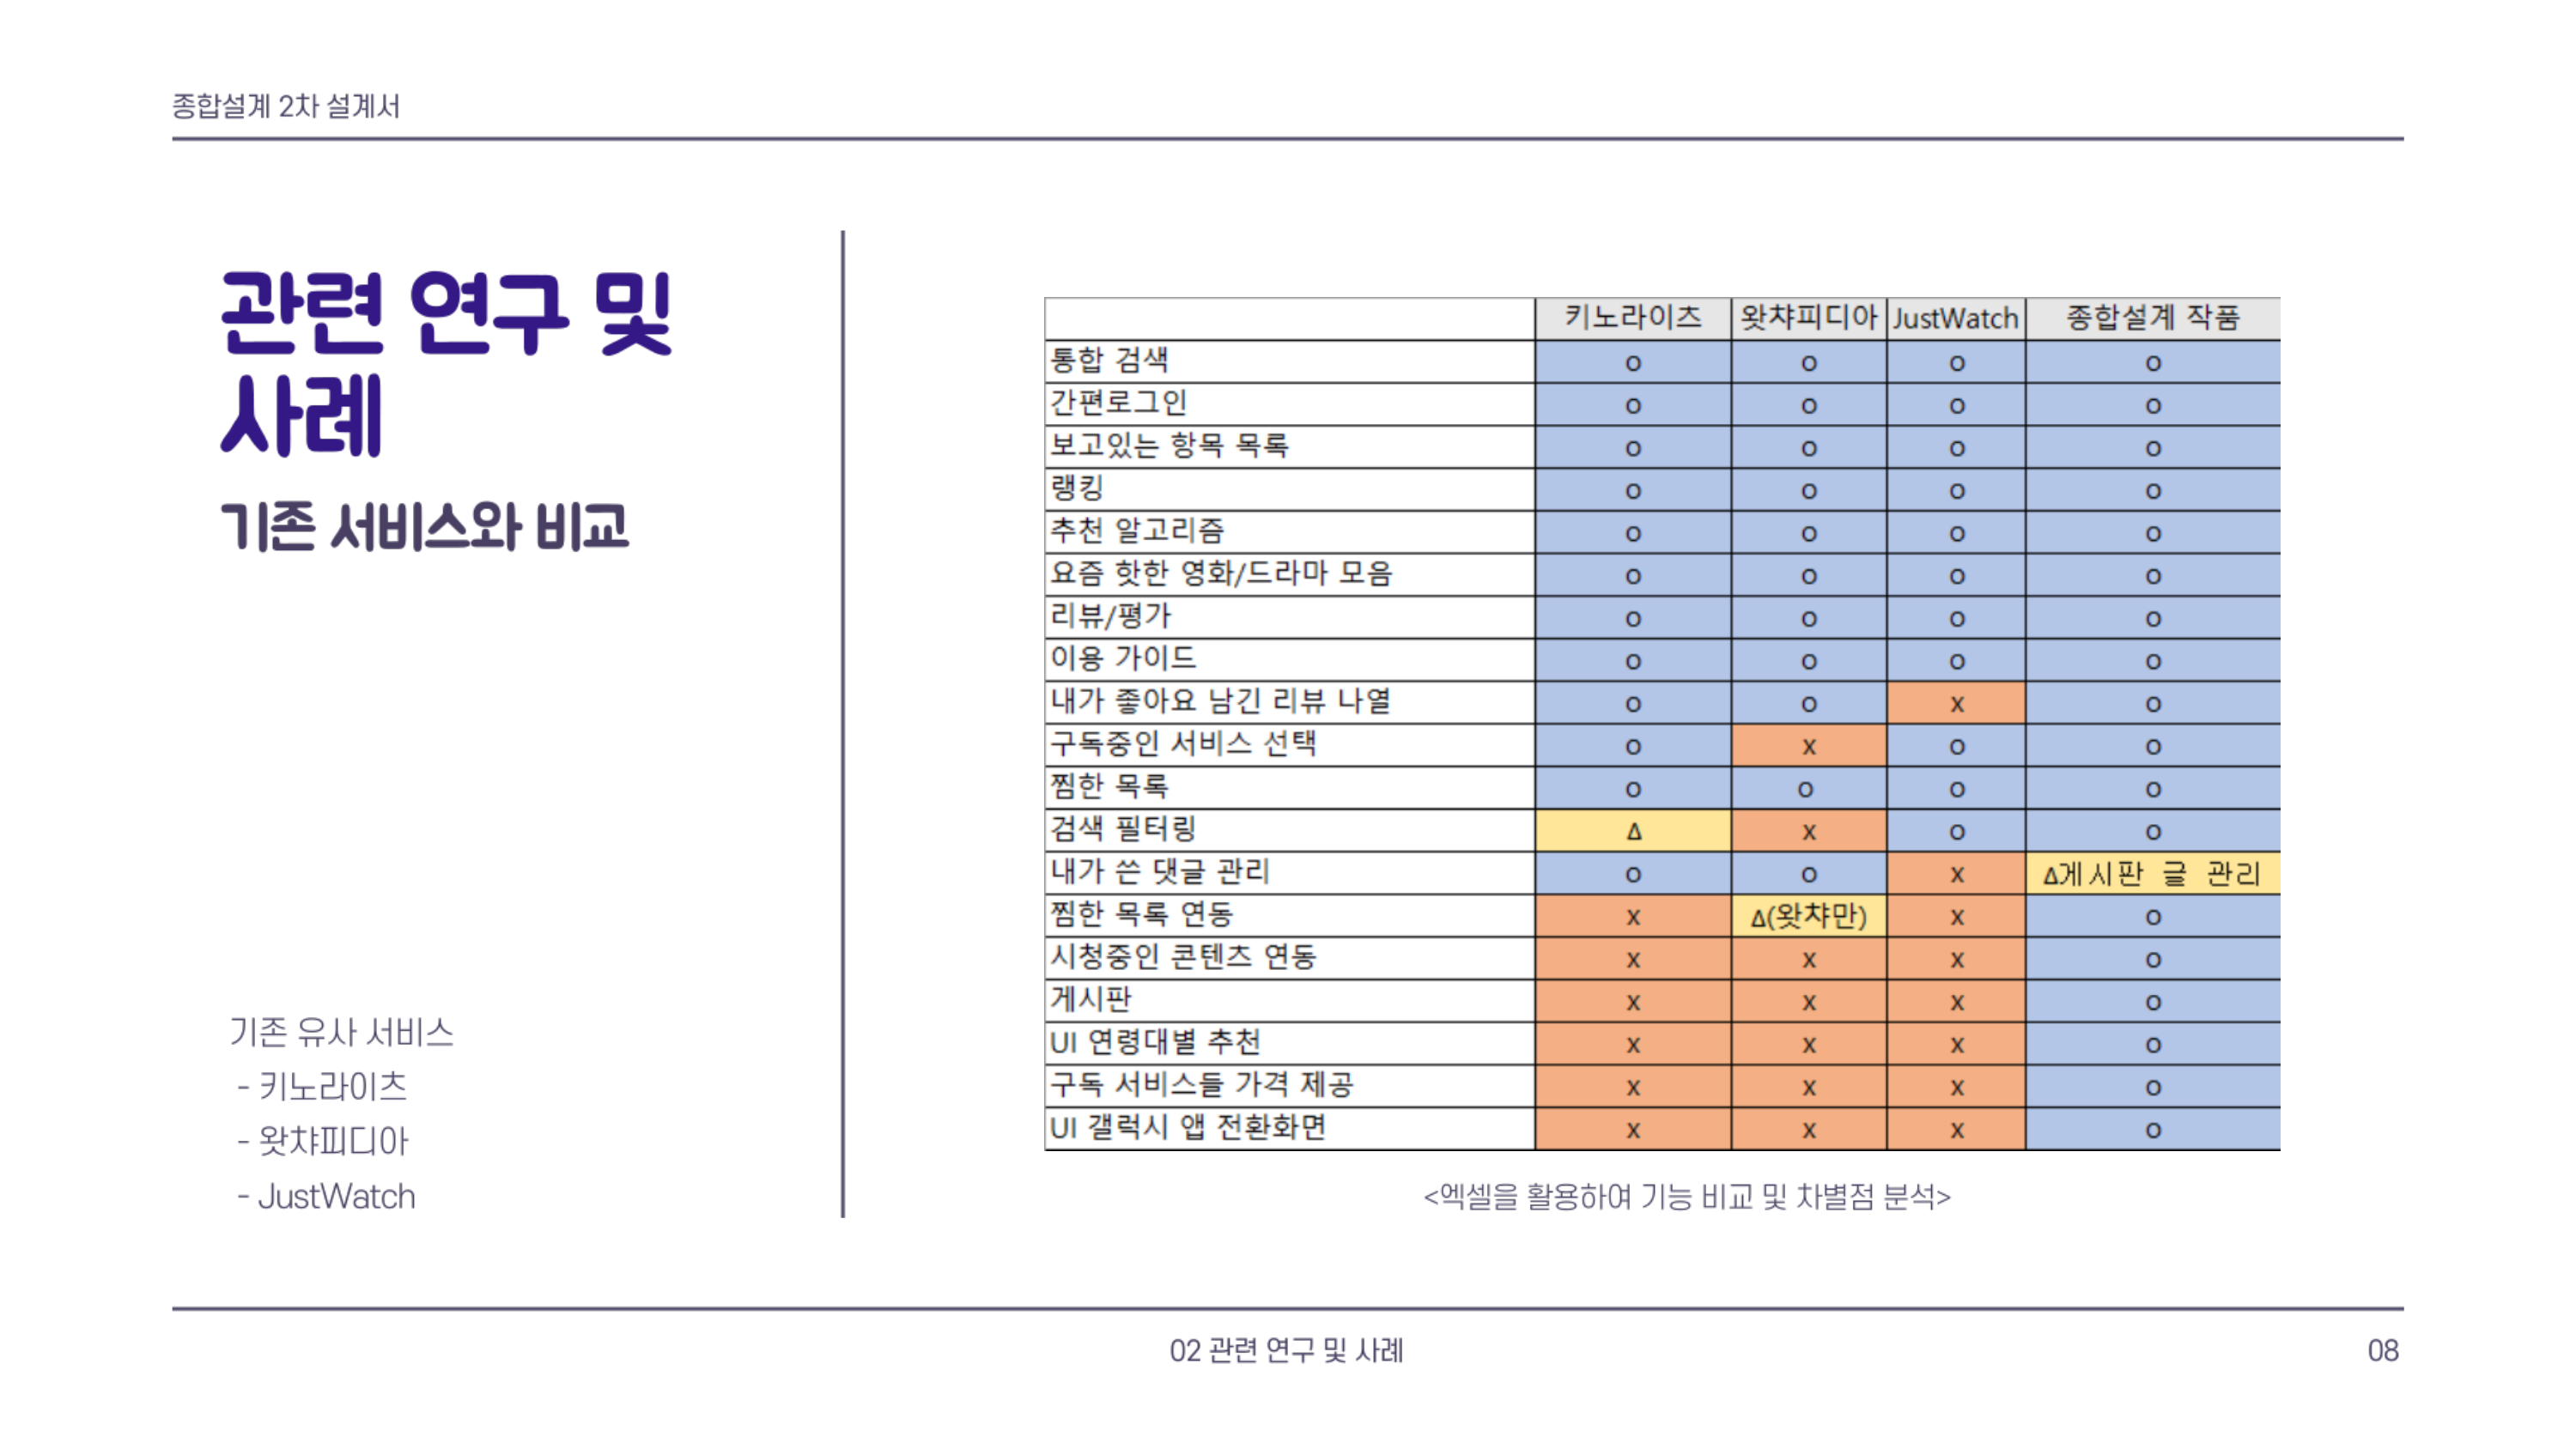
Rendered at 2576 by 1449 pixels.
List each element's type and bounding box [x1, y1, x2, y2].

text_box [349, 718, 1039, 731]
picture [204, 232, 720, 580]
picture [837, 731, 848, 1217]
text_box [1043, 297, 2281, 1151]
picture [167, 82, 411, 132]
picture [1117, 1327, 1415, 1376]
text_box [171, 132, 2404, 146]
picture [2287, 1327, 2413, 1374]
picture [1419, 1173, 1965, 1225]
picture [215, 1004, 468, 1223]
picture [837, 231, 848, 718]
text_box [171, 1302, 2404, 1315]
